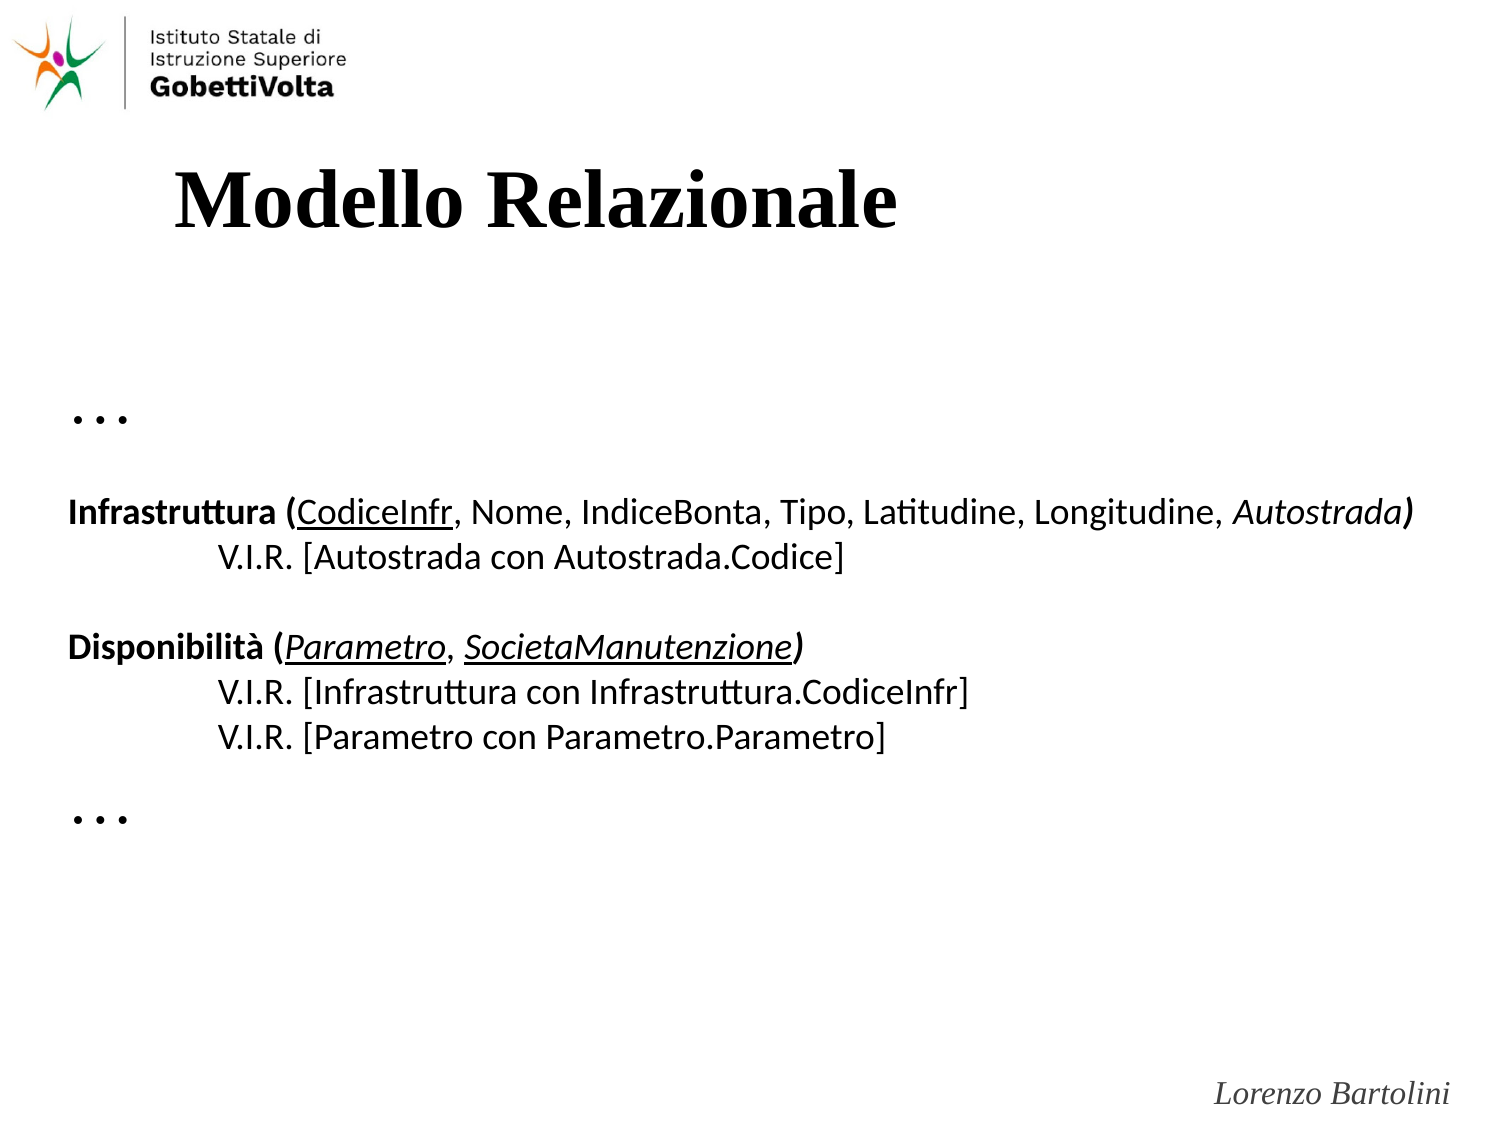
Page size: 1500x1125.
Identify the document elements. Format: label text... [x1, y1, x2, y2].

text_box … Infrastruttura (CodiceInfr, Nome, IndiceBonta, Tipo, Latitudine, Longitudine, Autostrada) V.I.R. [Autostrada con Autostrada.Codice] Disponibilità (Parametro, SocietaManutenzione) V.I.R. [Infrastruttura con Infrastruttura.CodiceInfr] V.I.R. [Parametro con Parametro.Parametro] … [53, 349, 1483, 845]
text_box Lorenzo Bartolini [1199, 1064, 1500, 1119]
text_box Modello Relazionale [159, 137, 1187, 252]
picture [0, 0, 361, 122]
